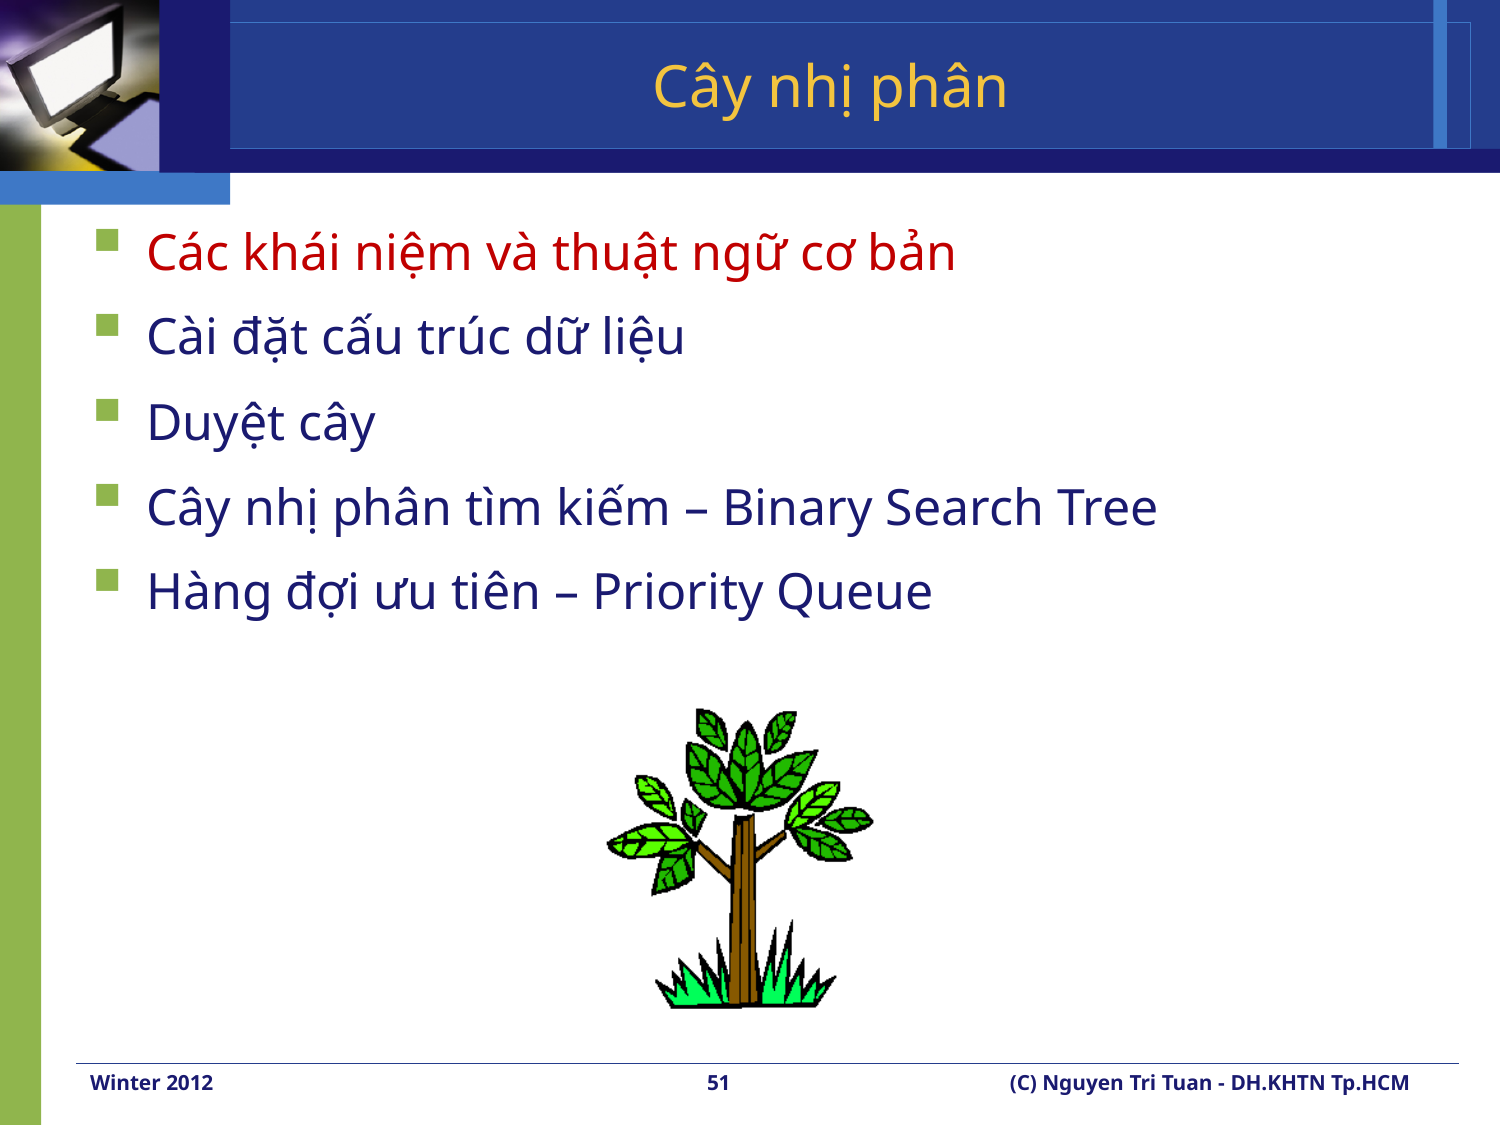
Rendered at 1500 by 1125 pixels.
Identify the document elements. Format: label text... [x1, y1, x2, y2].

slide_number 51 [599, 1074, 838, 1125]
slide_number Winter 2012 [74, 1062, 426, 1125]
footer (C) Nguyen Tri Tuan - DH.KHTN Tp.HCM [887, 1062, 1426, 1125]
picture [574, 687, 899, 1023]
list Các khái niệm và thuật ngữ cơ bản Cài đặt cấu trúc dữ liệu Duyệt cây Cây nhị phân tìm kiếm – Binary Search Tree Hàng đợi ưu tiên – Priority Queue [75, 212, 1425, 1074]
picture [0, 0, 159, 171]
title Cây nhị phân [225, 38, 1438, 131]
